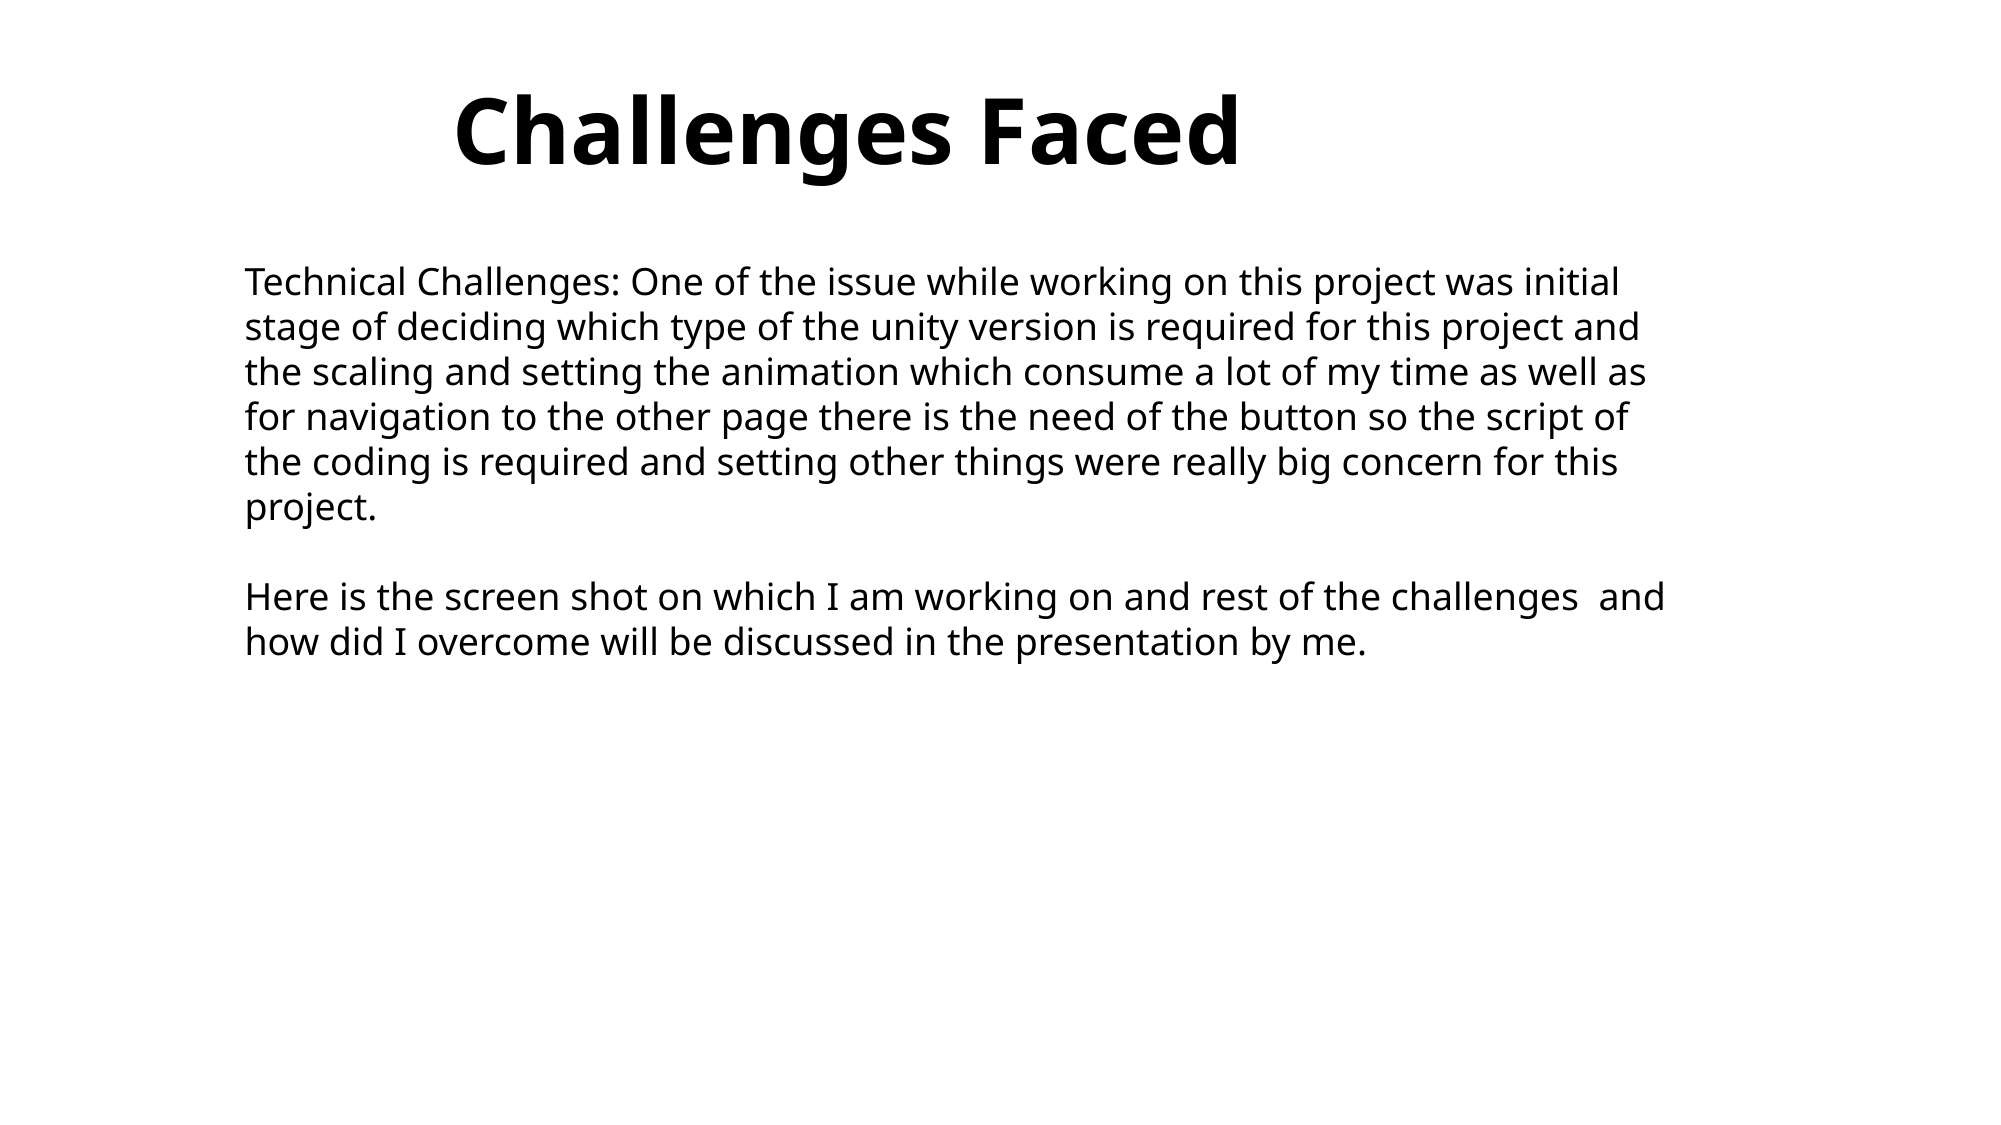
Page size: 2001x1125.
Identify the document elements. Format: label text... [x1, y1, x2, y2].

text_box Challenges Faced [437, 65, 1317, 191]
text_box Technical Challenges: One of the issue while working on this project was initial stage of deciding which type of the unity version is required for this project and the scaling and setting the animation which consume a lot of my time as well as for navigation to the other page there is the need of the button so the script of the coding is required and setting other things were really big concern for this project. Here is the screen shot on which I am working on and rest of the challenges and how did I overcome will be discussed in the presentation by me. [229, 250, 1692, 941]
